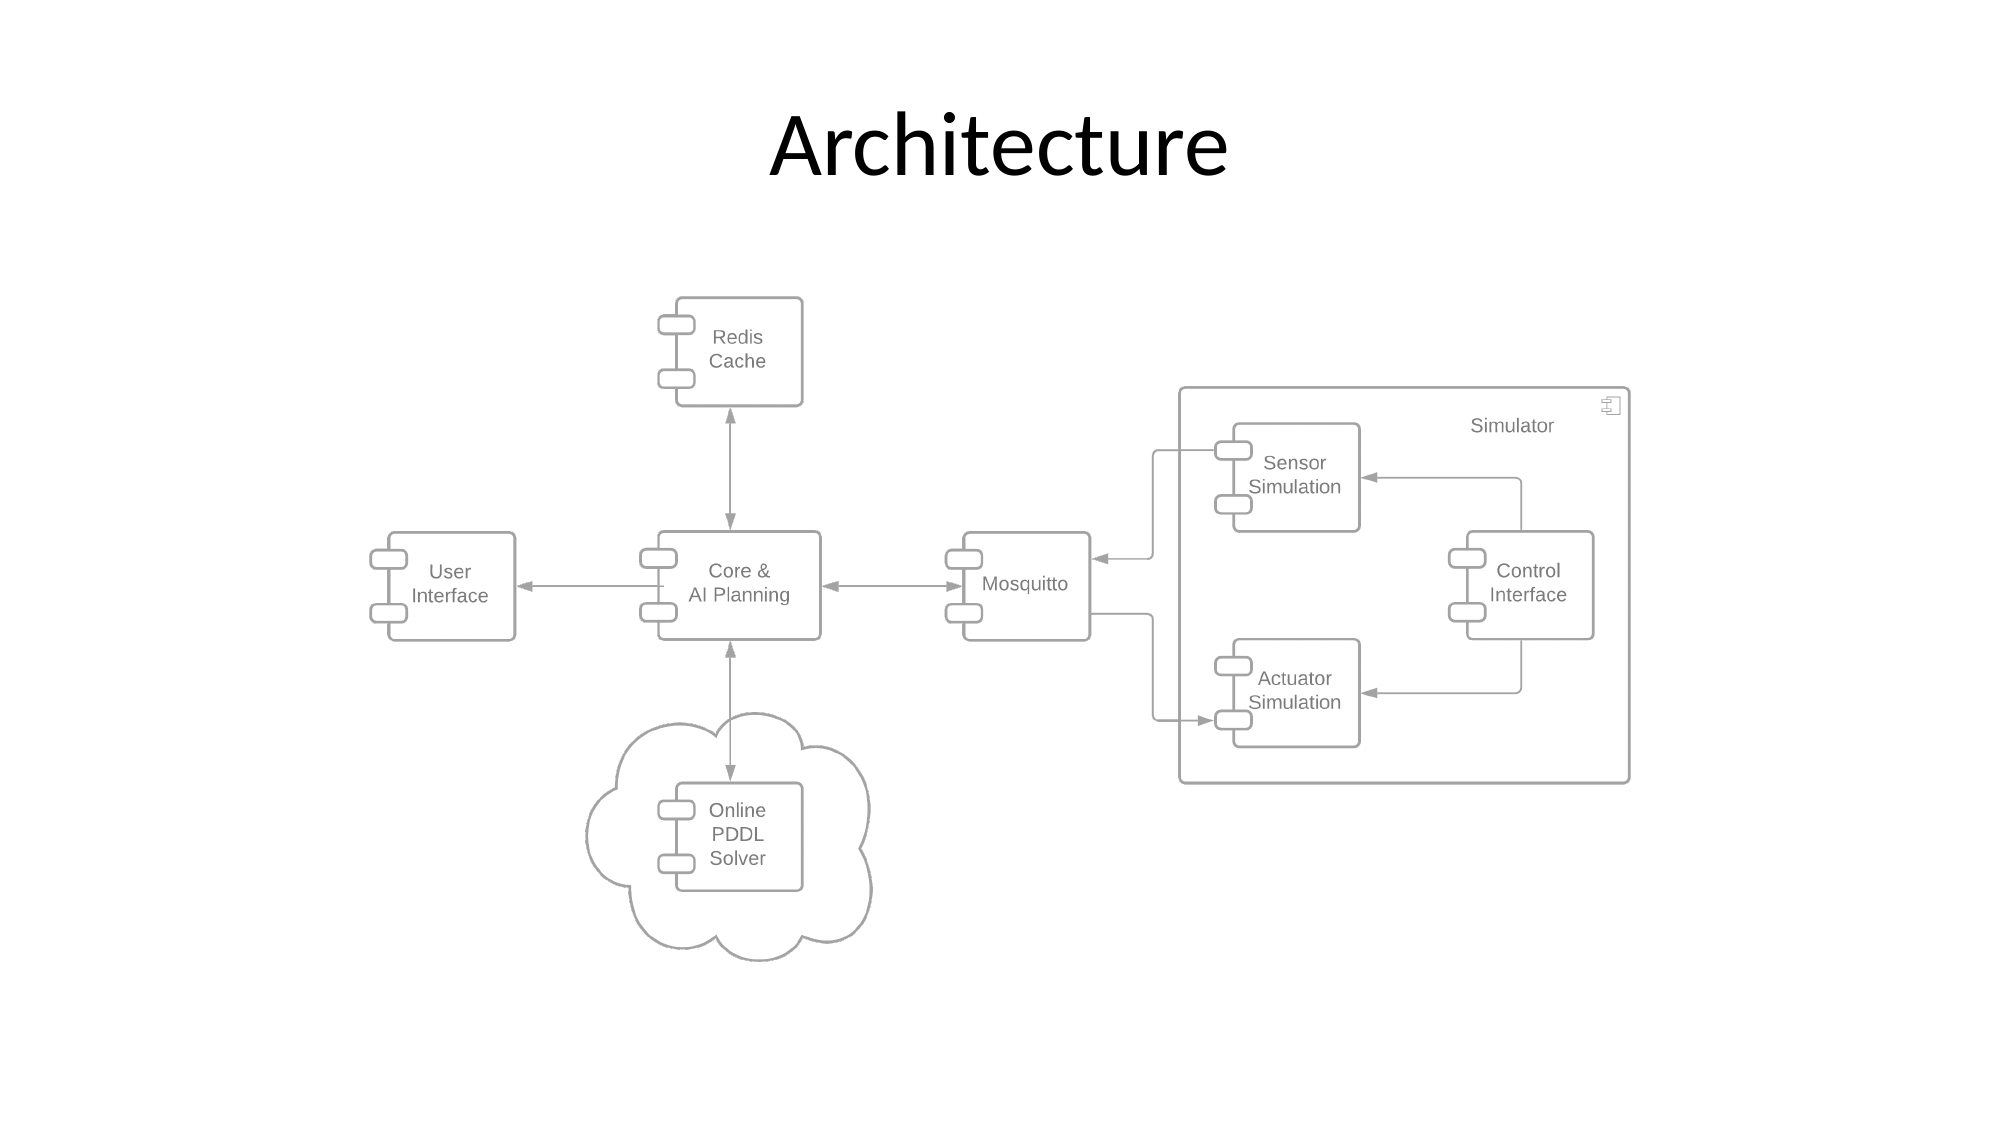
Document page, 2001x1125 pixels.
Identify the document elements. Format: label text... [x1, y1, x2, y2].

title Architecture [99, 45, 1900, 233]
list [335, 262, 1665, 1006]
